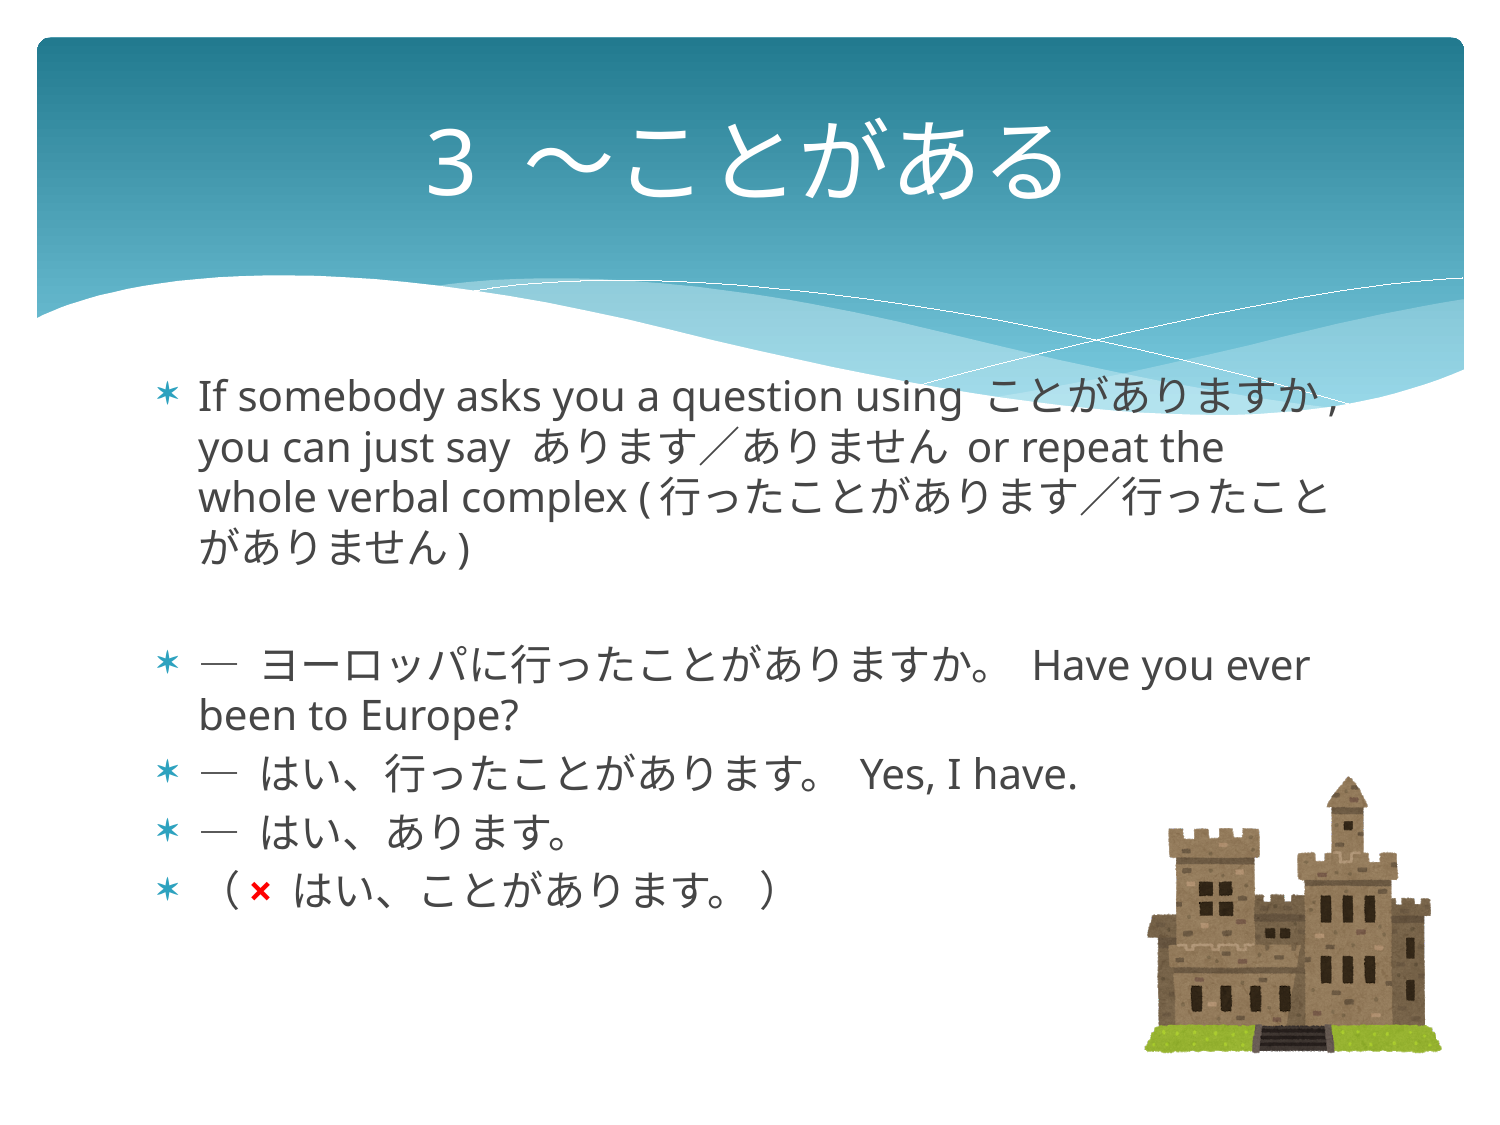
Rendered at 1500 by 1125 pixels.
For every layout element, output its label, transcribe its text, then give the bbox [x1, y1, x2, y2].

picture [1137, 767, 1451, 1065]
title 3 ～ことがある [75, 55, 1425, 261]
list If somebody asks you a question using ことがありますか, you can just say あります／ありません or repeat the whole verbal complex (行ったことがあります／行ったことがありません) ― ヨーロッパに行ったことがありますか。 Have you ever been to Europe? ― はい、行ったことがあります。 Yes, I have. ― はい、あります。 （× はい、ことがあります。 ） [142, 362, 1358, 929]
